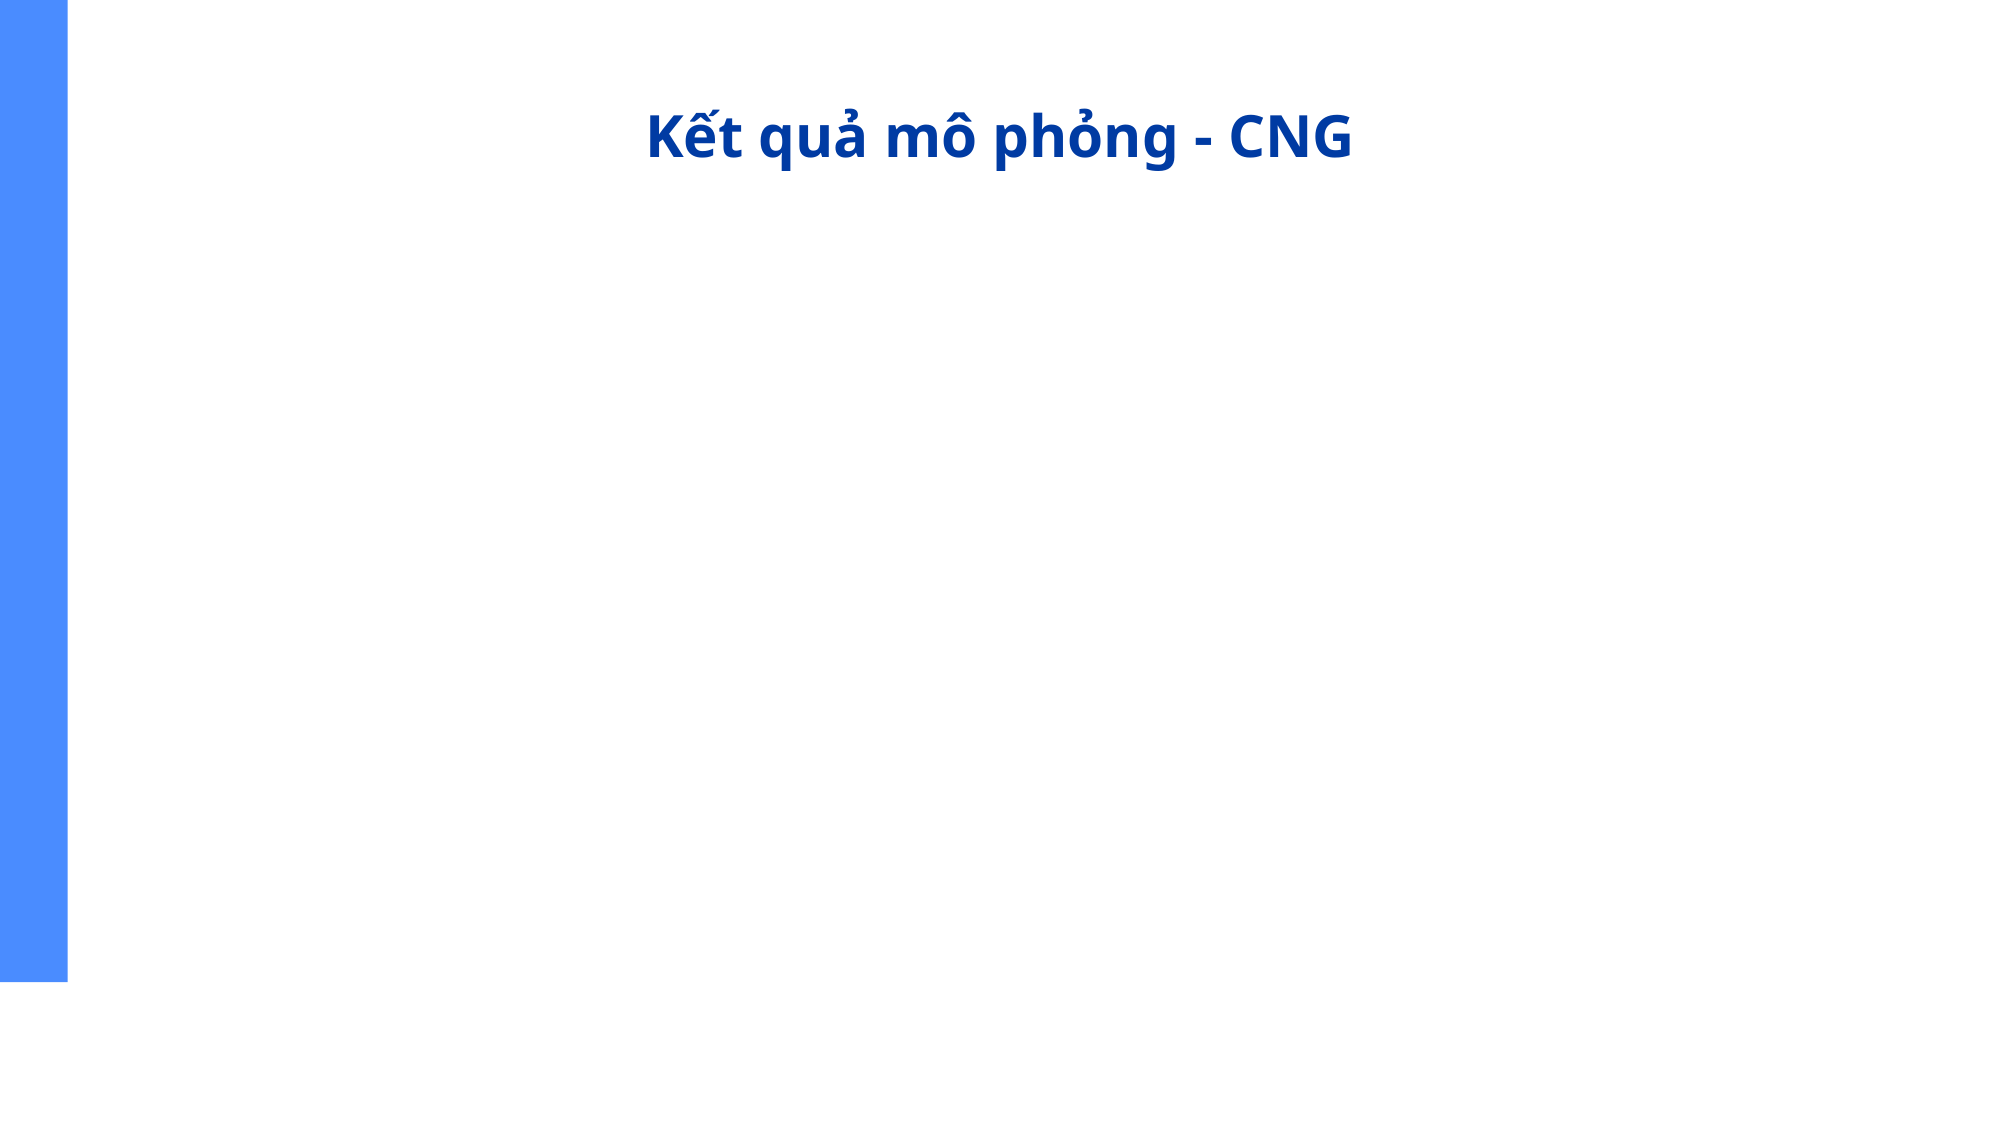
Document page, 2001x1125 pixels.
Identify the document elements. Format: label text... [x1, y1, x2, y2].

title Kết quả mô phỏng - CNG [157, 83, 1843, 209]
